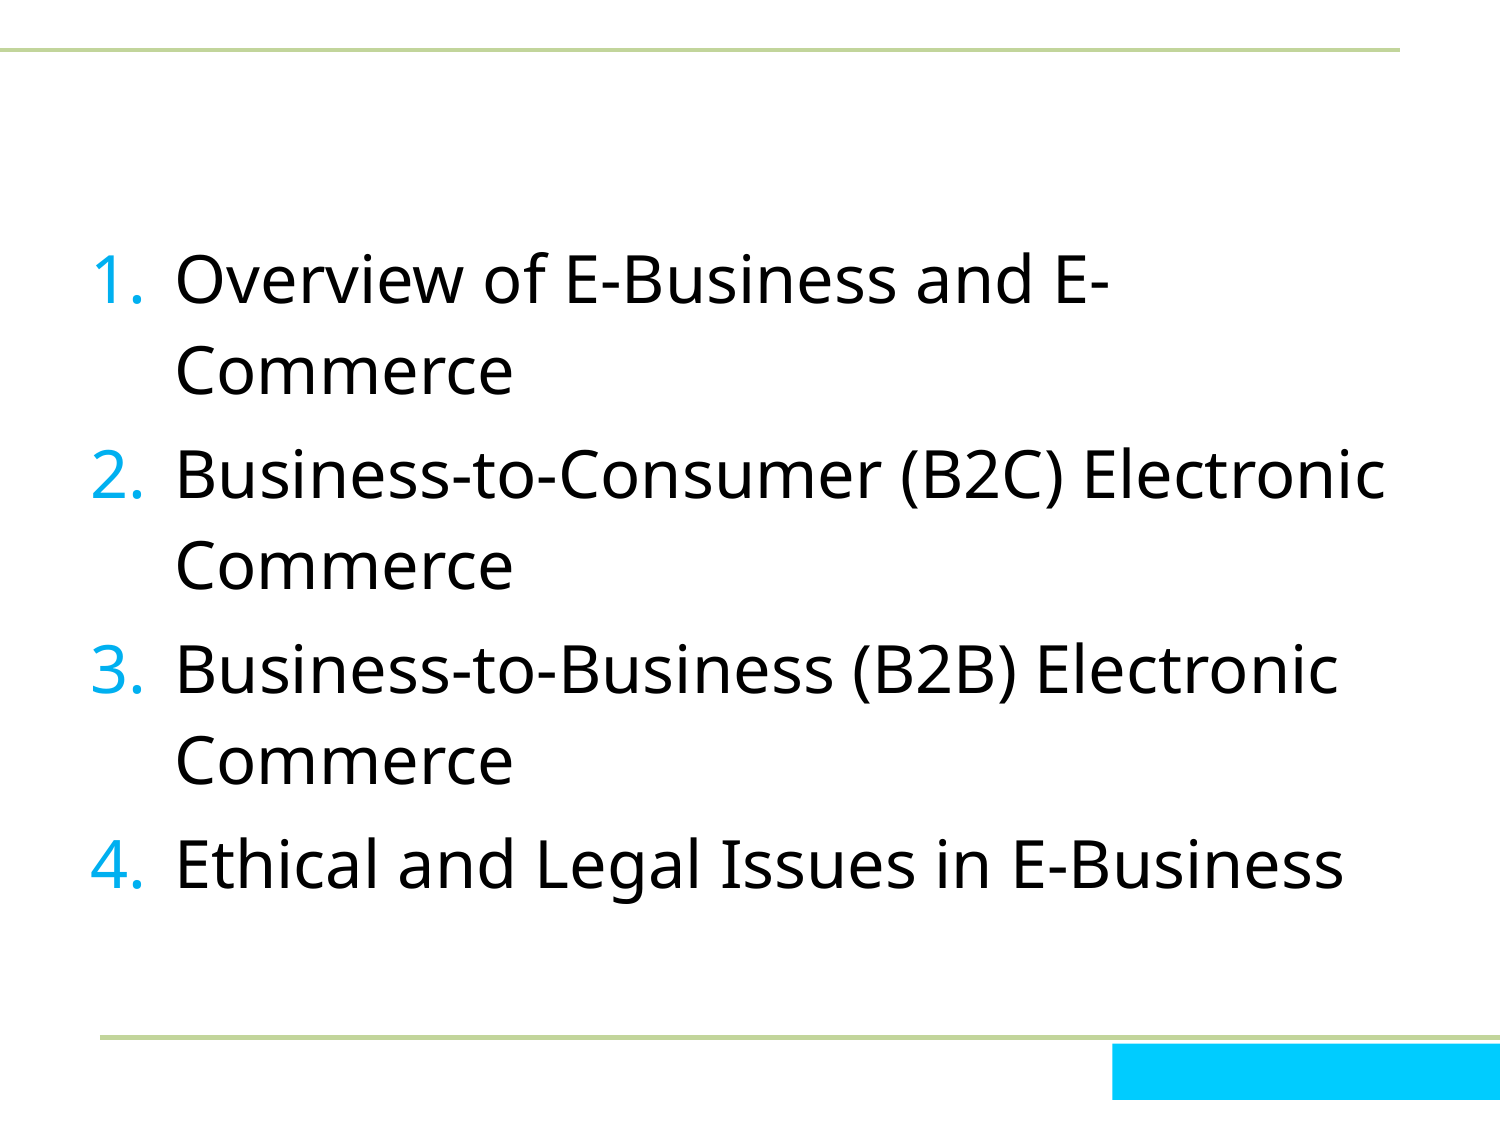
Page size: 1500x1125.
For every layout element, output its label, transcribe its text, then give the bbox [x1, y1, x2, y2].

list Overview of E-Business and E-Commerce Business-to-Consumer (B2C) Electronic Commerce Business-to-Business (B2B) Electronic Commerce Ethical and Legal Issues in E-Business [75, 224, 1425, 1005]
